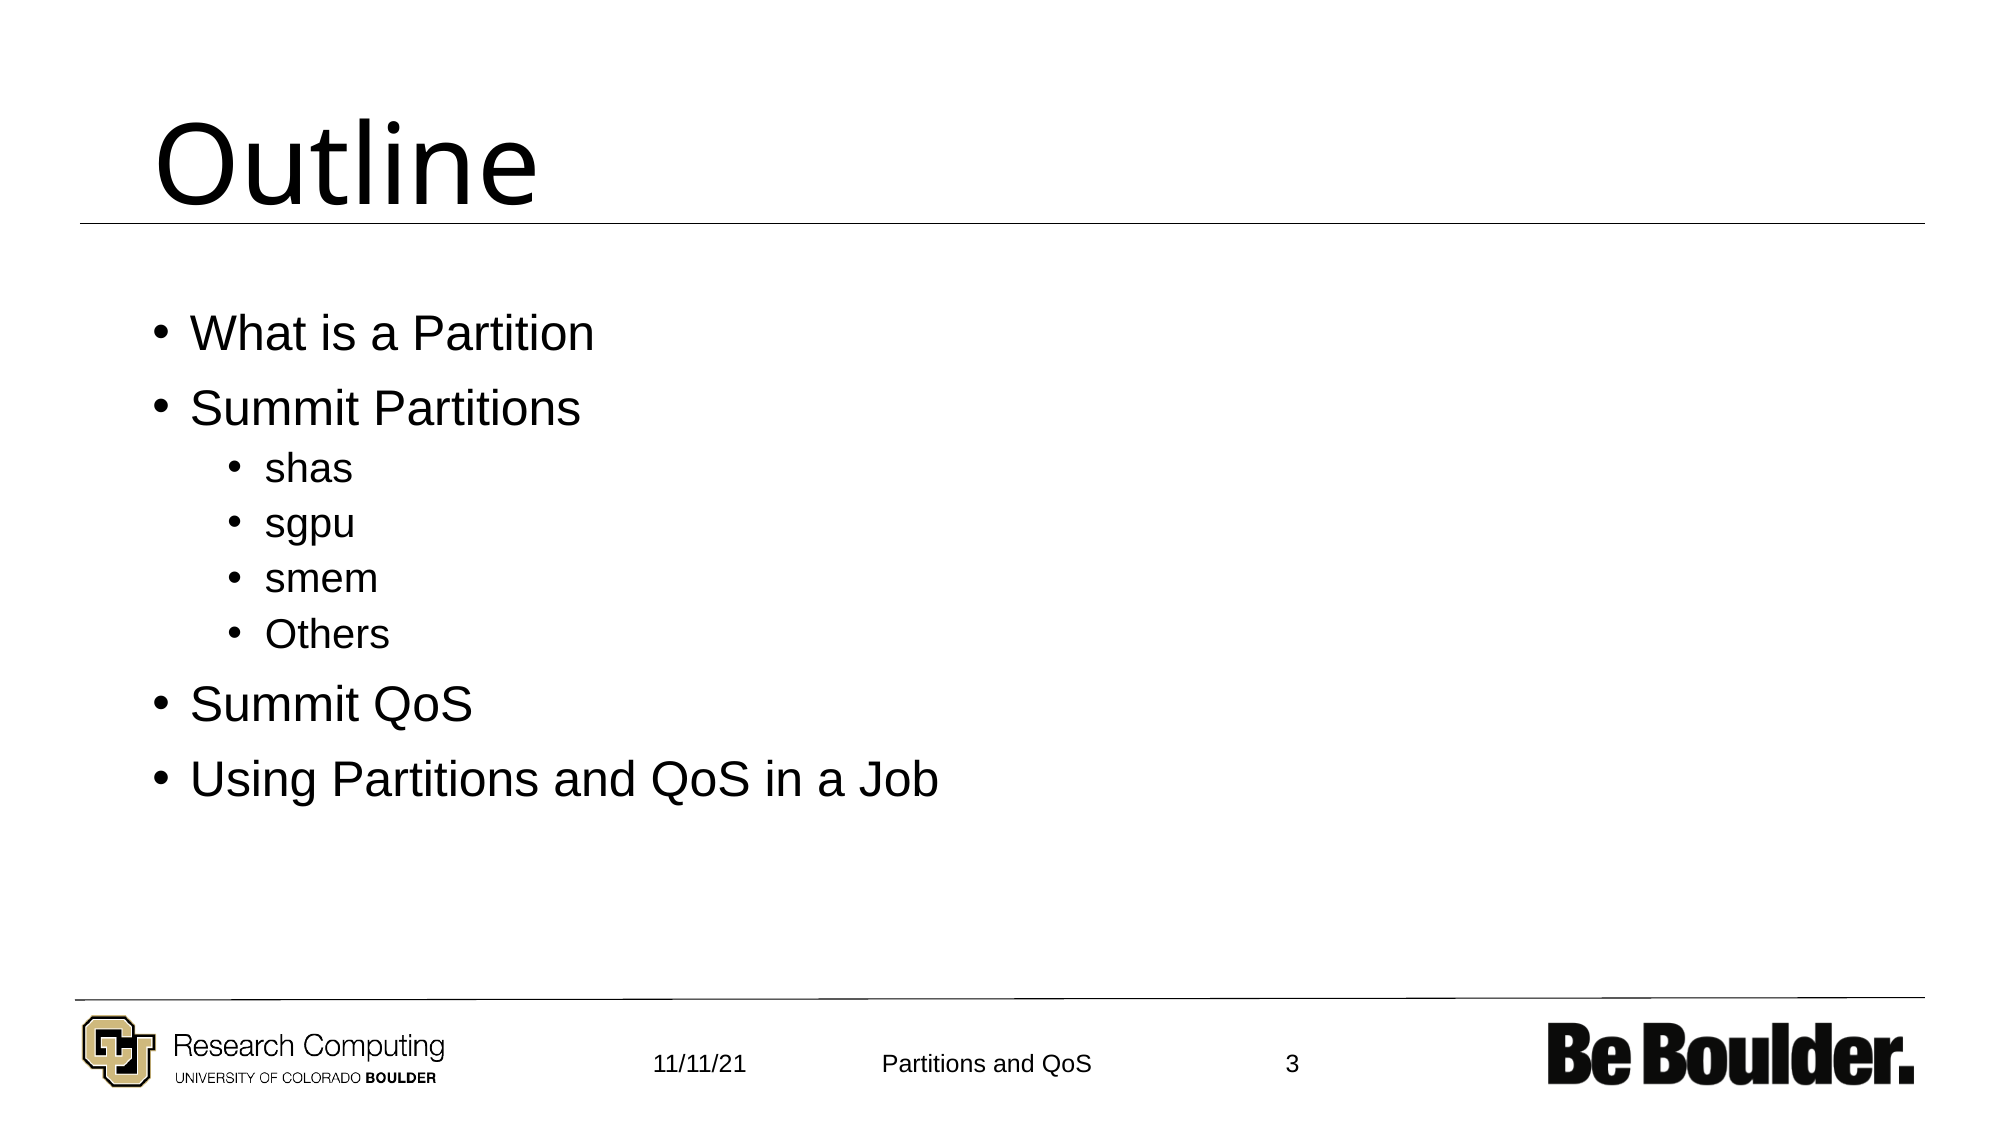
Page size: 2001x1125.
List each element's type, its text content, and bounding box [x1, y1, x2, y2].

title Outline [137, 59, 1863, 278]
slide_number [637, 1032, 772, 1093]
footer Partitions and QoS [772, 1032, 1202, 1093]
picture [81, 1015, 444, 1088]
slide_number 3 [1202, 1032, 1315, 1093]
picture [1524, 1015, 1938, 1088]
list What is a Partition Summit Partitions shas sgpu smem Others Summit QoS Using Partitions and QoS in a Job [137, 299, 1863, 983]
